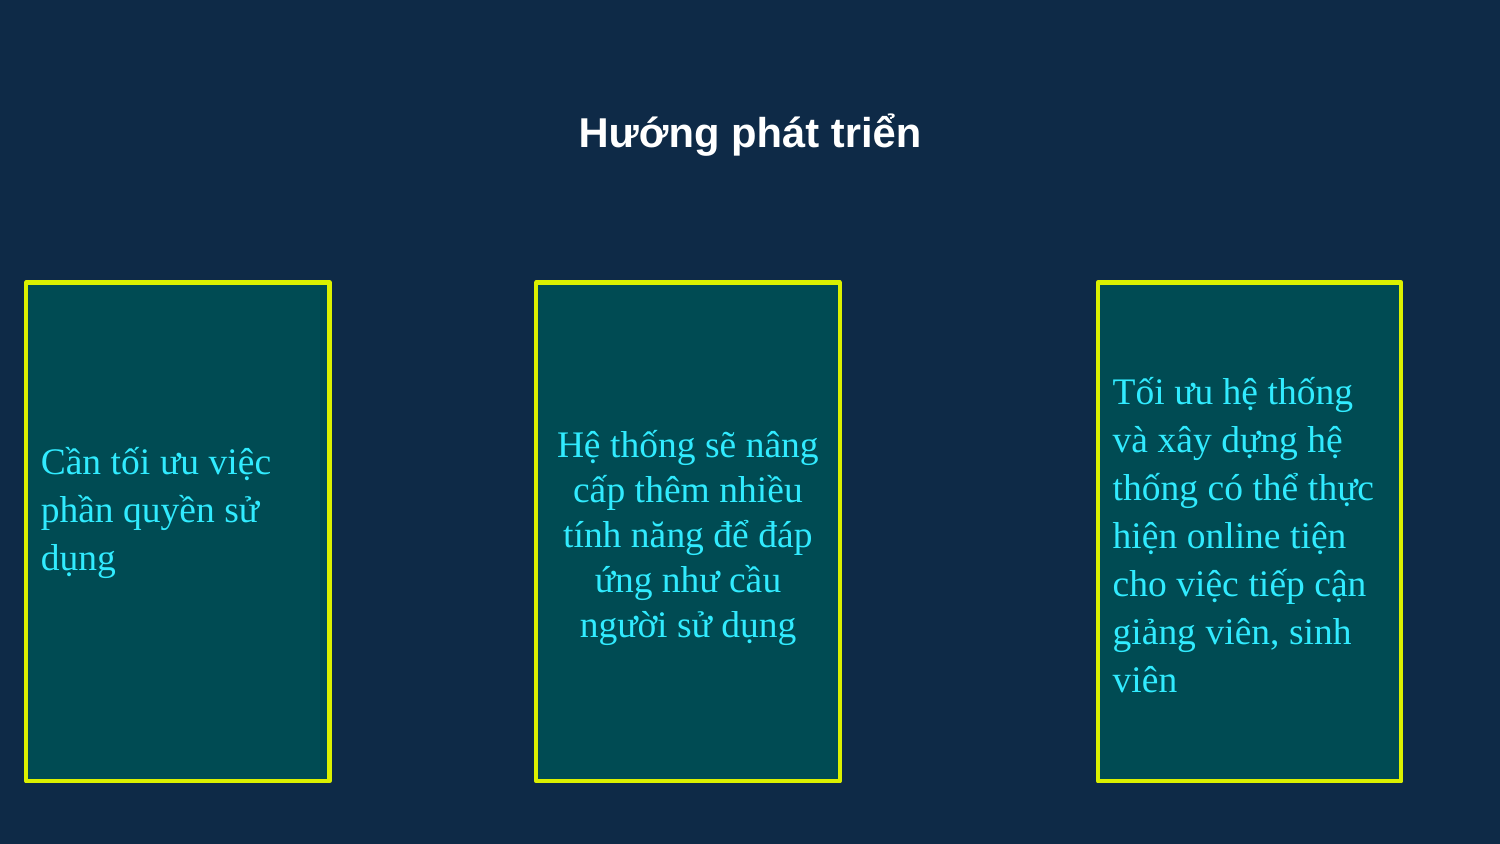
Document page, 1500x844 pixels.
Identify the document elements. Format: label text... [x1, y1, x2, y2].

text_box Cần tối ưu việc phần quyền sử dụng [24, 280, 332, 783]
text_box Tối ưu hệ thống và xây dựng hệ thống có thể thực hiện online tiện cho việc tiếp cận giảng viên, sinh viên [1096, 280, 1403, 783]
text_box Hệ thống sẽ nâng cấp thêm nhiều tính năng để đáp ứng như cầu người sử dụng [534, 280, 842, 783]
text_box Hướng phát triển [363, 29, 1137, 232]
